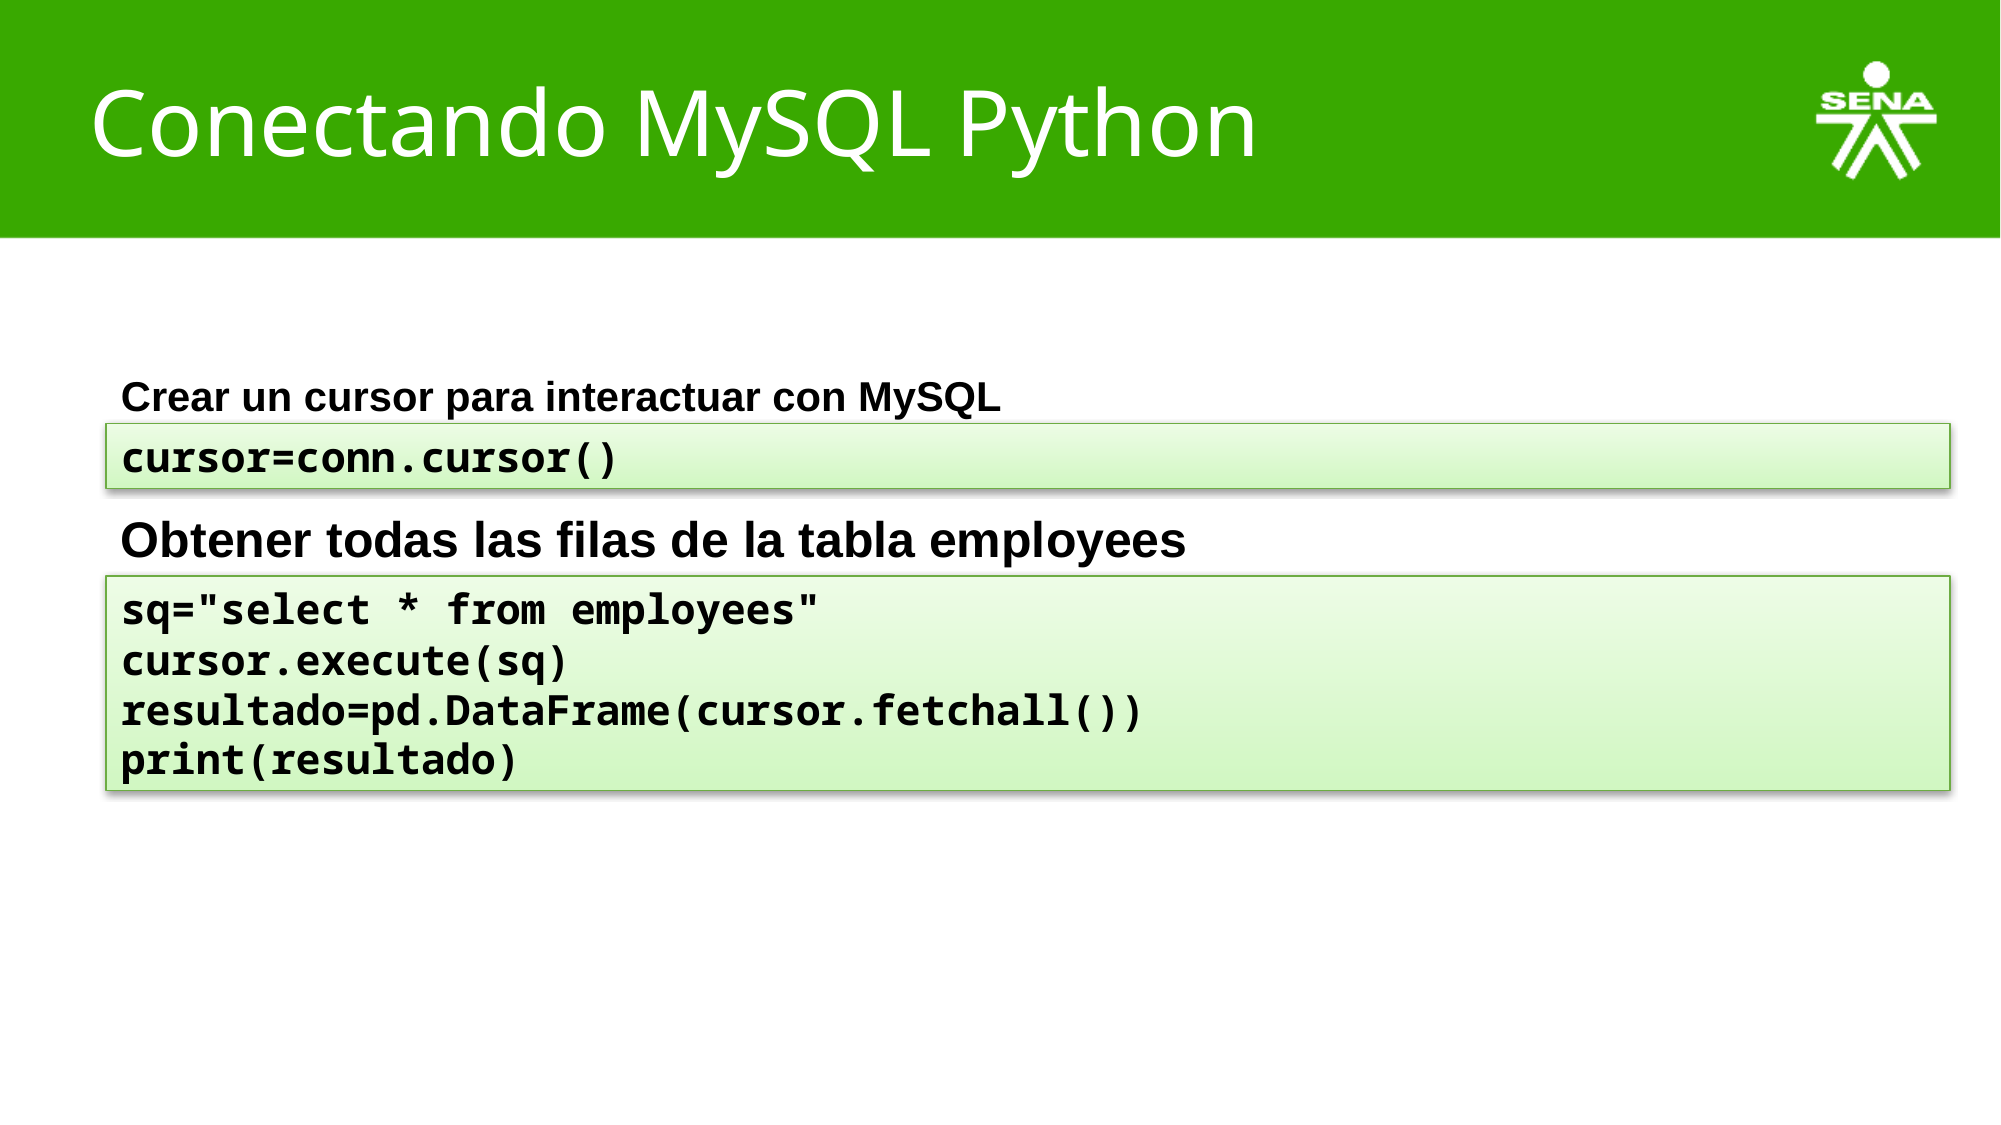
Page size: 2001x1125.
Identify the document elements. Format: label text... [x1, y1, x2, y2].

title Conectando MySQL Python [74, 18, 1800, 236]
picture [0, 0, 2001, 1125]
text_box Obtener todas las filas de la tabla employees [106, 500, 1950, 573]
text_box sq="select * from employees" cursor.execute(sq) resultado=pd.DataFrame(cursor.fetchall()) print(resultado) [105, 575, 1951, 791]
text_box cursor=conn.cursor() [105, 423, 1951, 489]
text_box Crear un cursor para interactuar con MySQL [106, 362, 1114, 421]
